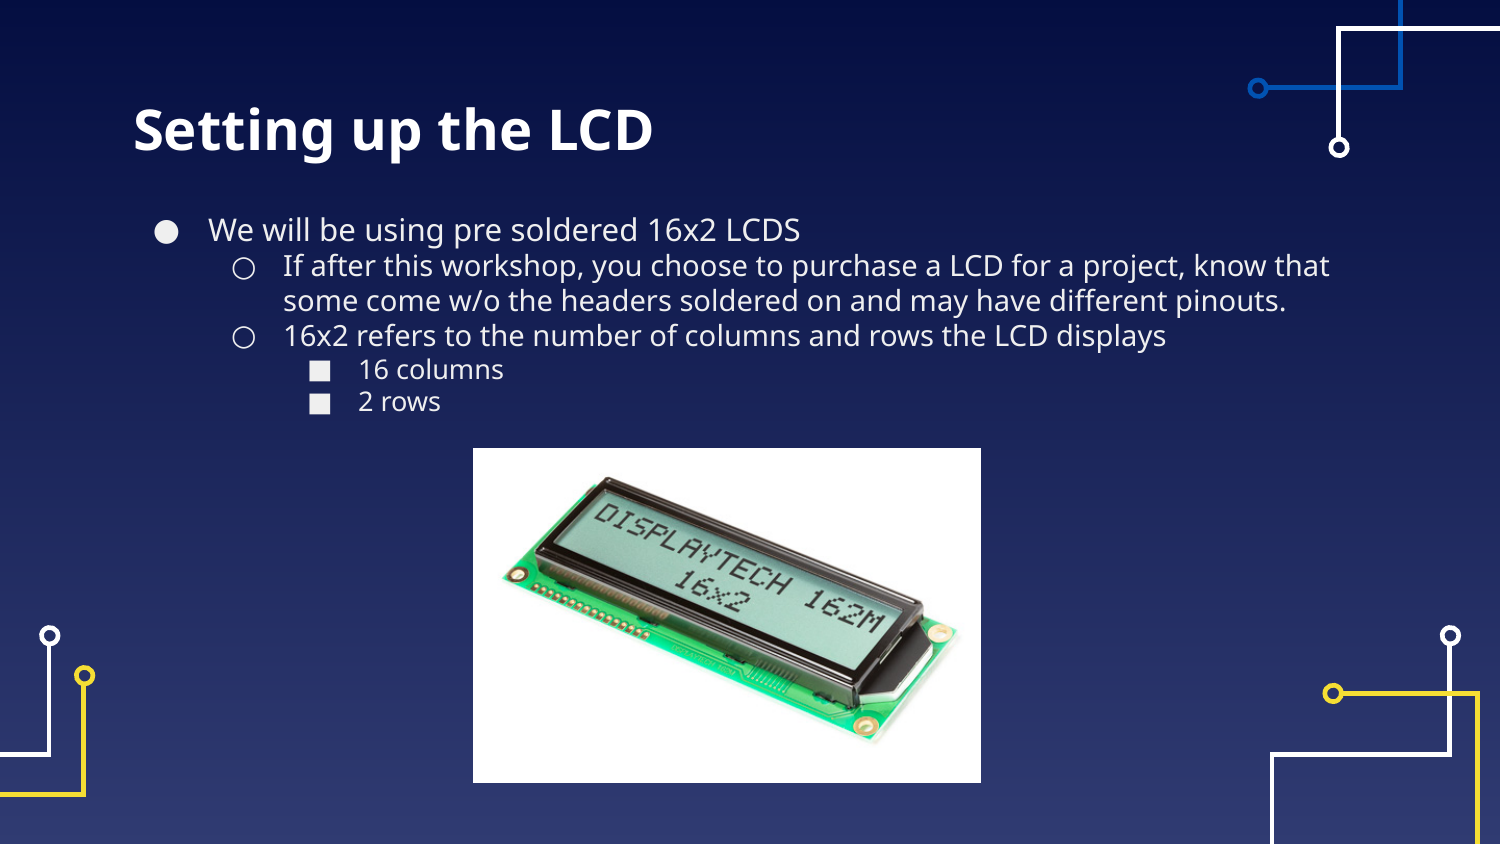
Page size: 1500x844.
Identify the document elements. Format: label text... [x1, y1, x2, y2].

list We will be using pre soldered 16x2 LCDS If after this workshop, you choose to purchase a LCD for a project, know that some come w/o the headers soldered on and may have different pinouts. 16x2 refers to the number of columns and rows the LCD displays 16 columns 2 rows [118, 194, 1382, 756]
title Setting up the LCD [118, 88, 1382, 167]
picture [473, 447, 982, 784]
